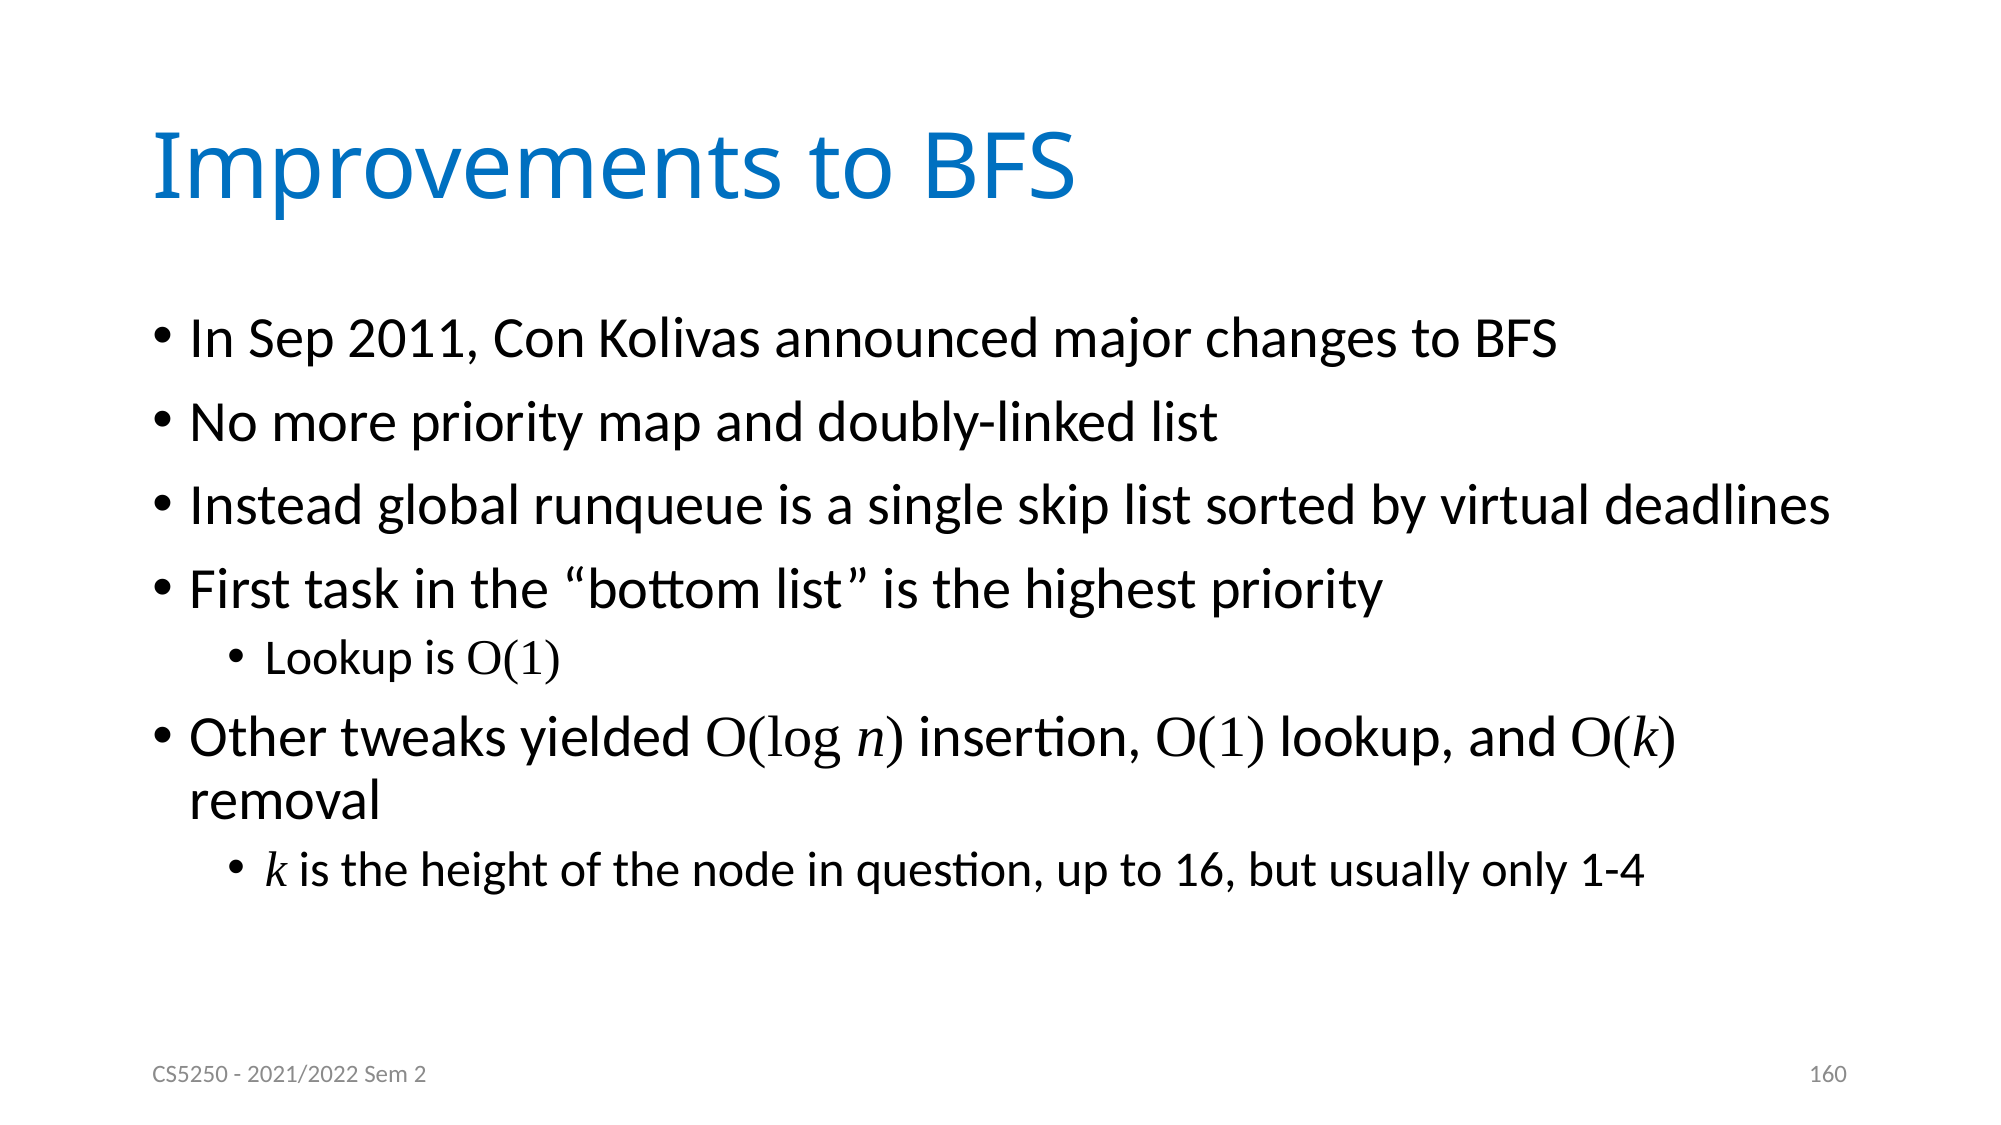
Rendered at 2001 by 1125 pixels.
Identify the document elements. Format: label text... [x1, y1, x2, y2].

list In Sep 2011, Con Kolivas announced major changes to BFS No more priority map and doubly-linked list Instead global runqueue is a single skip list sorted by virtual deadlines First task in the “bottom list” is the highest priority Lookup is O(1) Other tweaks yielded O(log n) insertion, O(1) lookup, and O(k) removal k is the height of the node in question, up to 16, but usually only 1-4 [137, 299, 1863, 1014]
slide_number 160 [1412, 1042, 1863, 1103]
title Improvements to BFS [137, 59, 1863, 278]
slide_number CS5250 - 2021/2022 Sem 2 [137, 1042, 588, 1103]
